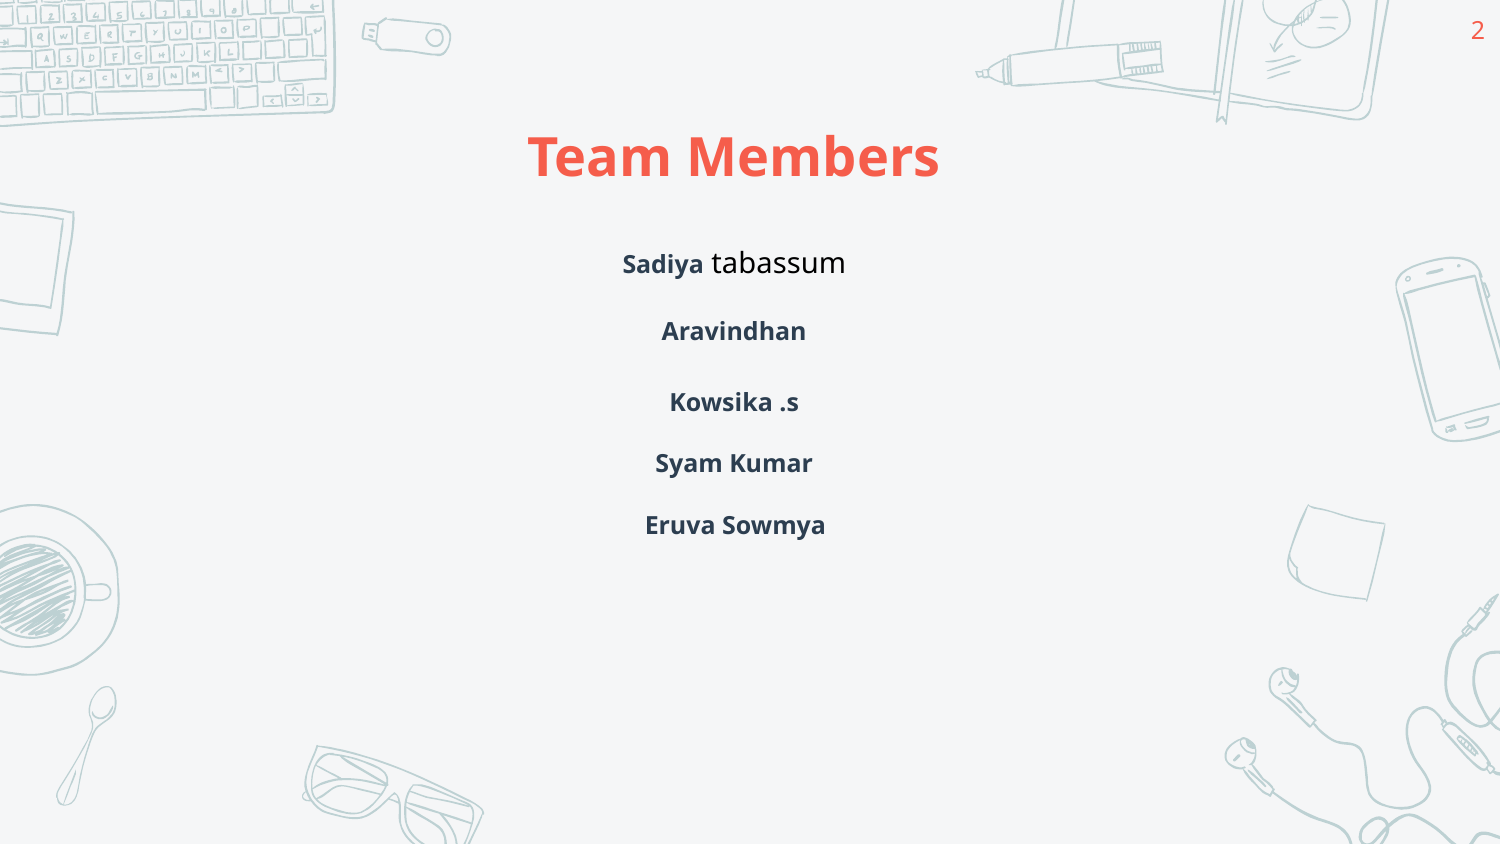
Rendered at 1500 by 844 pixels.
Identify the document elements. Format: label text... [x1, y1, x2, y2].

text_box Aravindhan [592, 315, 877, 369]
text_box Kowsika .s [602, 386, 867, 440]
title Team Members [170, 106, 1299, 202]
slide_number 2 [1435, 0, 1500, 53]
text_box Syam Kumar [602, 447, 867, 501]
text_box Sadiya tabassum [572, 244, 897, 298]
text_box Eruva Sowmya [644, 509, 956, 562]
